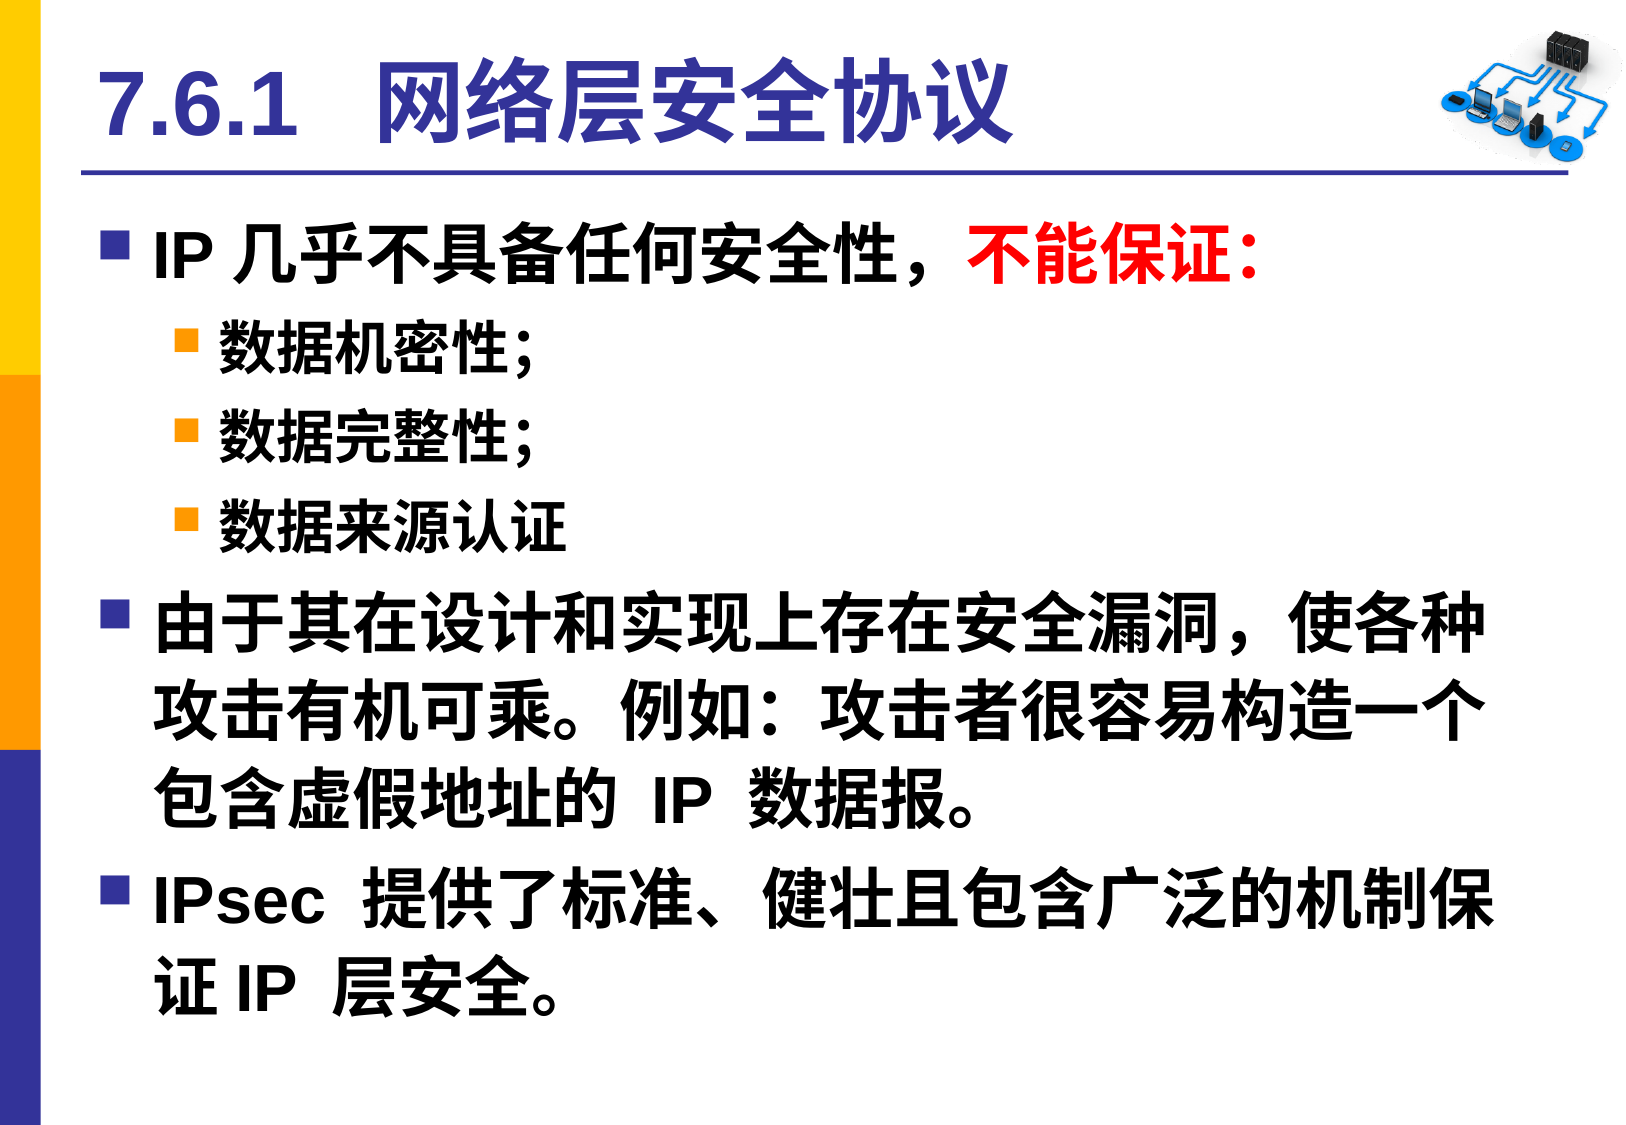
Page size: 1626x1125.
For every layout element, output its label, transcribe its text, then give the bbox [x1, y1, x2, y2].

list IP几乎不具备任何安全性，不能保证： 数据机密性； 数据完整性； 数据来源认证 由于其在设计和实现上存在安全漏洞，使各种攻击有机可乘。例如：攻击者很容易构造一个包含虚假地址的 IP 数据报。 IPsec 提供了标准、健壮且包含广泛的机制保证IP 层安全。 [81, 196, 1569, 1006]
title 7.6.1 网络层安全协议 [81, 30, 1569, 161]
picture [1438, 30, 1624, 165]
